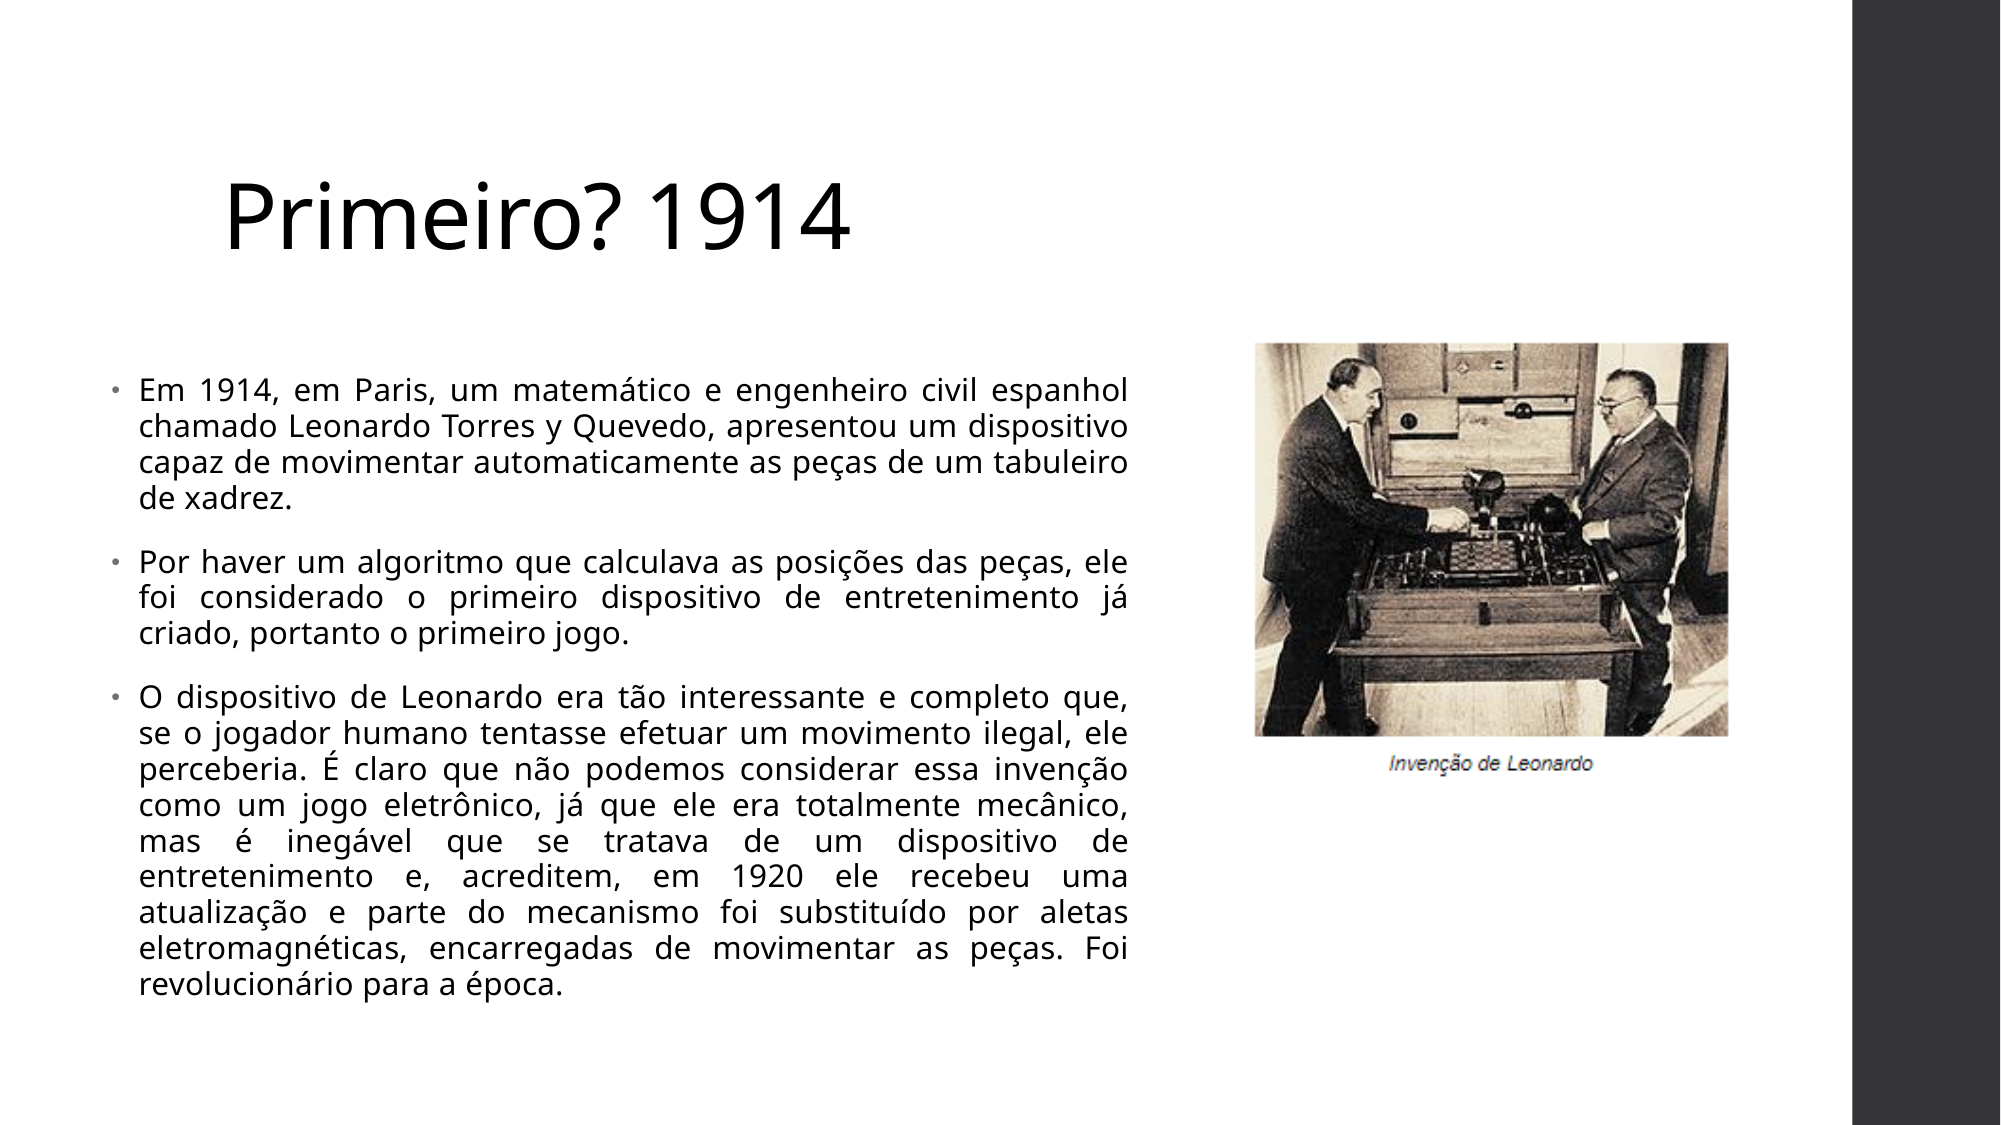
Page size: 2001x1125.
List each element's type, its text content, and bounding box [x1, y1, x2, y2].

title Primeiro? 1914 [206, 60, 1797, 278]
list Em 1914, em Paris, um matemático e engenheiro civil espanhol chamado Leonardo Torres y Quevedo, apresentou um dispositivo capaz de movimentar automaticamente as peças de um tabuleiro de xadrez. Por haver um algoritmo que calculava as posições das peças, ele foi considerado o primeiro dispositivo de entretenimento já criado, portanto o primeiro jogo. O dispositivo de Leonardo era tão interessante e completo que, se o jogador humano tentasse efetuar um movimento ilegal, ele perceberia. É claro que não podemos considerar essa invenção como um jogo eletrônico, já que ele era totalmente mecânico, mas é inegável que se tratava de um dispositivo de entretenimento e, acreditem, em 1920 ele recebeu uma atualização e parte do mecanismo foi substituído por aletas eletromagnéticas, encarregadas de movimentar as peças. Foi revolucionário para a época. [96, 299, 1145, 1014]
picture [1246, 336, 1740, 789]
